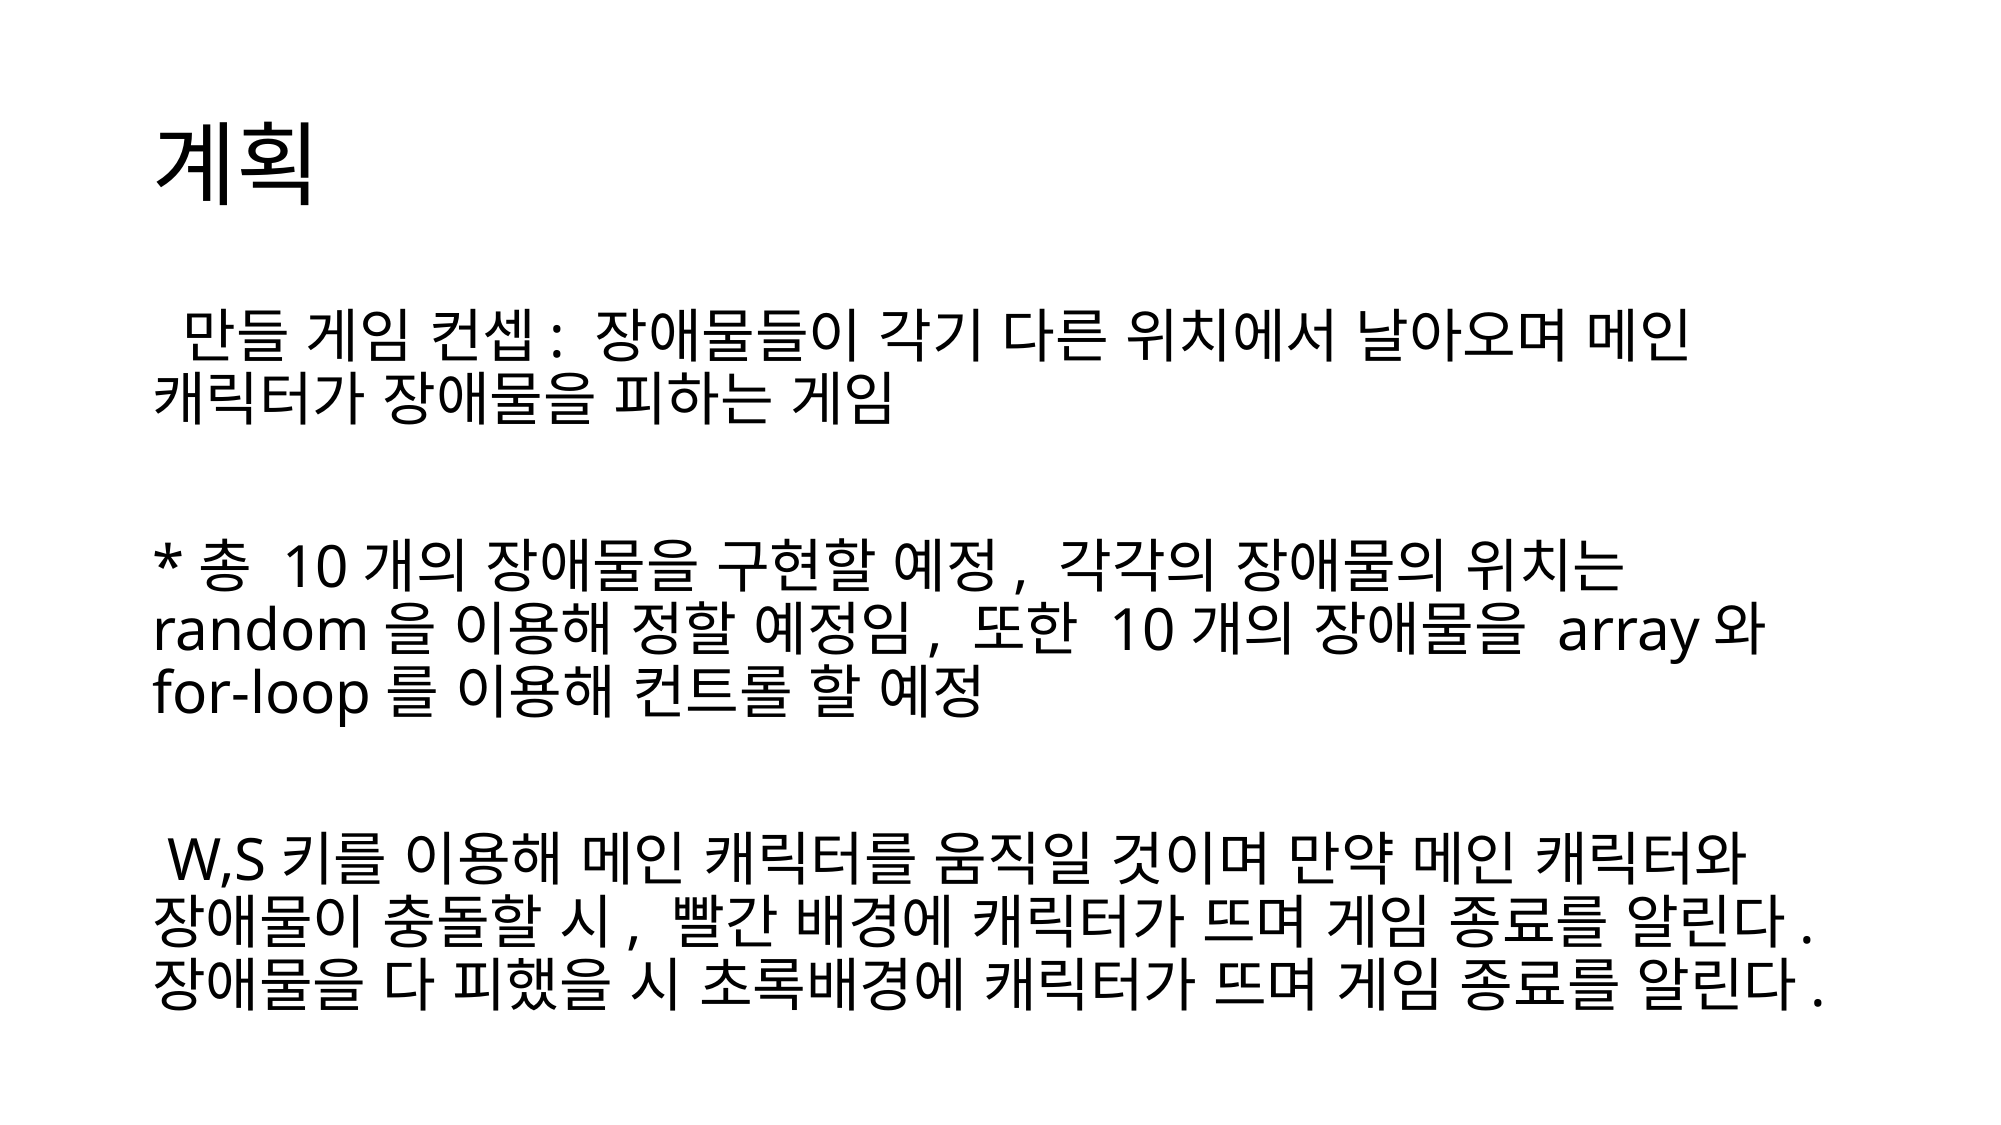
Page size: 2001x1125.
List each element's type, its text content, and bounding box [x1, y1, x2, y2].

list 만들 게임 컨셉: 장애물들이 각기 다른 위치에서 날아오며 메인 캐릭터가 장애물을 피하는 게임 *총 10개의 장애물을 구현할 예정, 각각의 장애물의 위치는 random을 이용해 정할 예정임, 또한 10개의 장애물을 array와 for-loop를 이용해 컨트롤 할 예정 W,S키를 이용해 메인 캐릭터를 움직일 것이며 만약 메인 캐릭터와 장애물이 충돌할 시, 빨간 배경에 캐릭터가 뜨며 게임 종료를 알린다. 장애물을 다 피했을 시 초록배경에 캐릭터가 뜨며 게임 종료를 알린다. [137, 299, 1863, 1091]
title 계획 [137, 59, 1863, 278]
